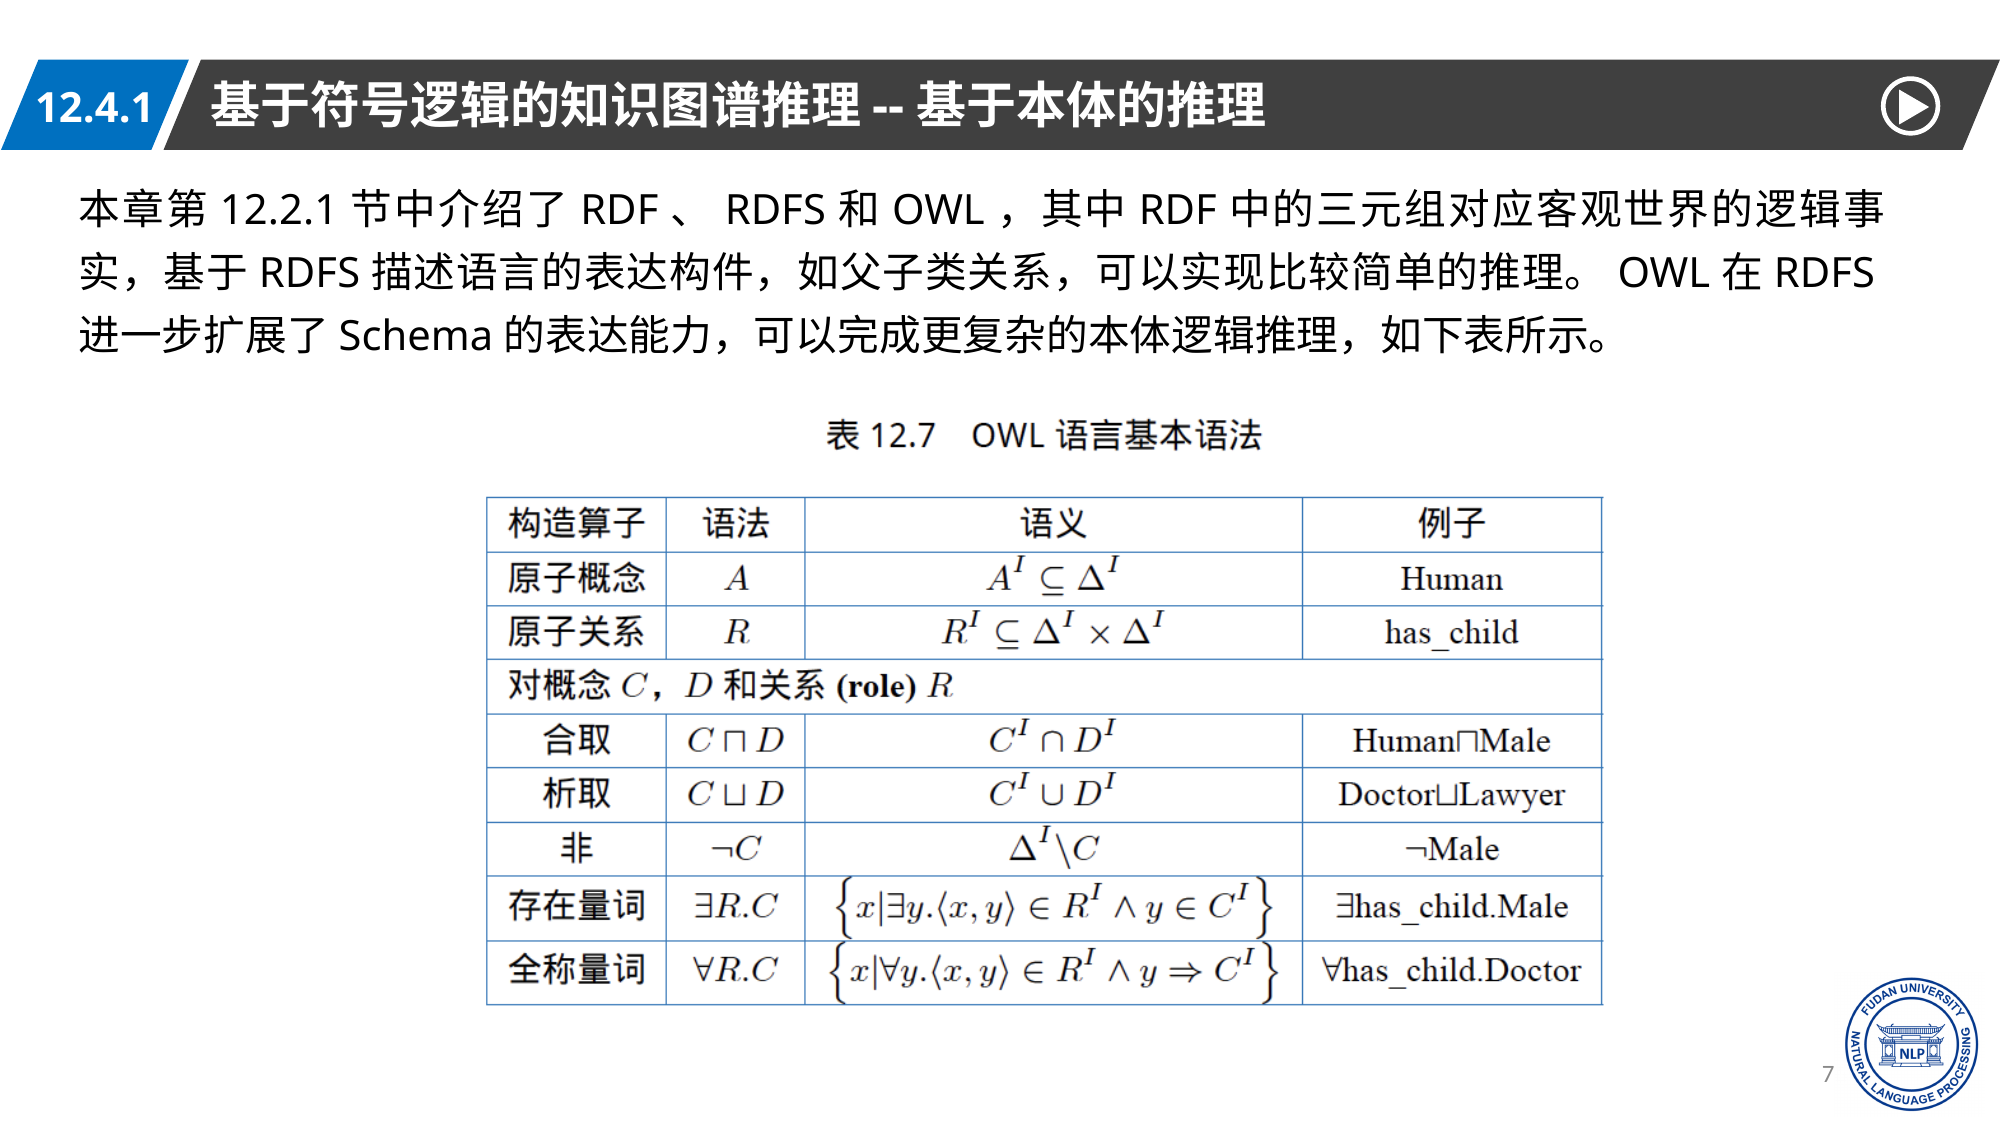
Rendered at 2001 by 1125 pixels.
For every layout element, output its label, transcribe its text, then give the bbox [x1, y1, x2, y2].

picture [1834, 972, 1985, 1117]
text_box 本章第12.2.1节中介绍了RDF、RDFS和OWL，其中RDF中的三元组对应客观世界的逻辑事实，基于RDFS描述语言的表达构件，如父子类关系，可以实现比较简单的推理。OWL在RDFS进一步扩展了Schema的表达能力，可以完成更复杂的本体逻辑推理，如下表所示。 [63, 163, 1900, 366]
text_box [32, 59, 189, 89]
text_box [1883, 78, 1939, 134]
text_box 12.4.1 [13, 73, 177, 138]
slide_number 76 [1412, 1042, 1863, 1103]
picture [429, 395, 1681, 1073]
text_box [1, 121, 157, 150]
text_box 基于符号逻辑的知识图谱推理--基于本体的推理 [196, 66, 1282, 142]
text_box [163, 59, 2000, 150]
